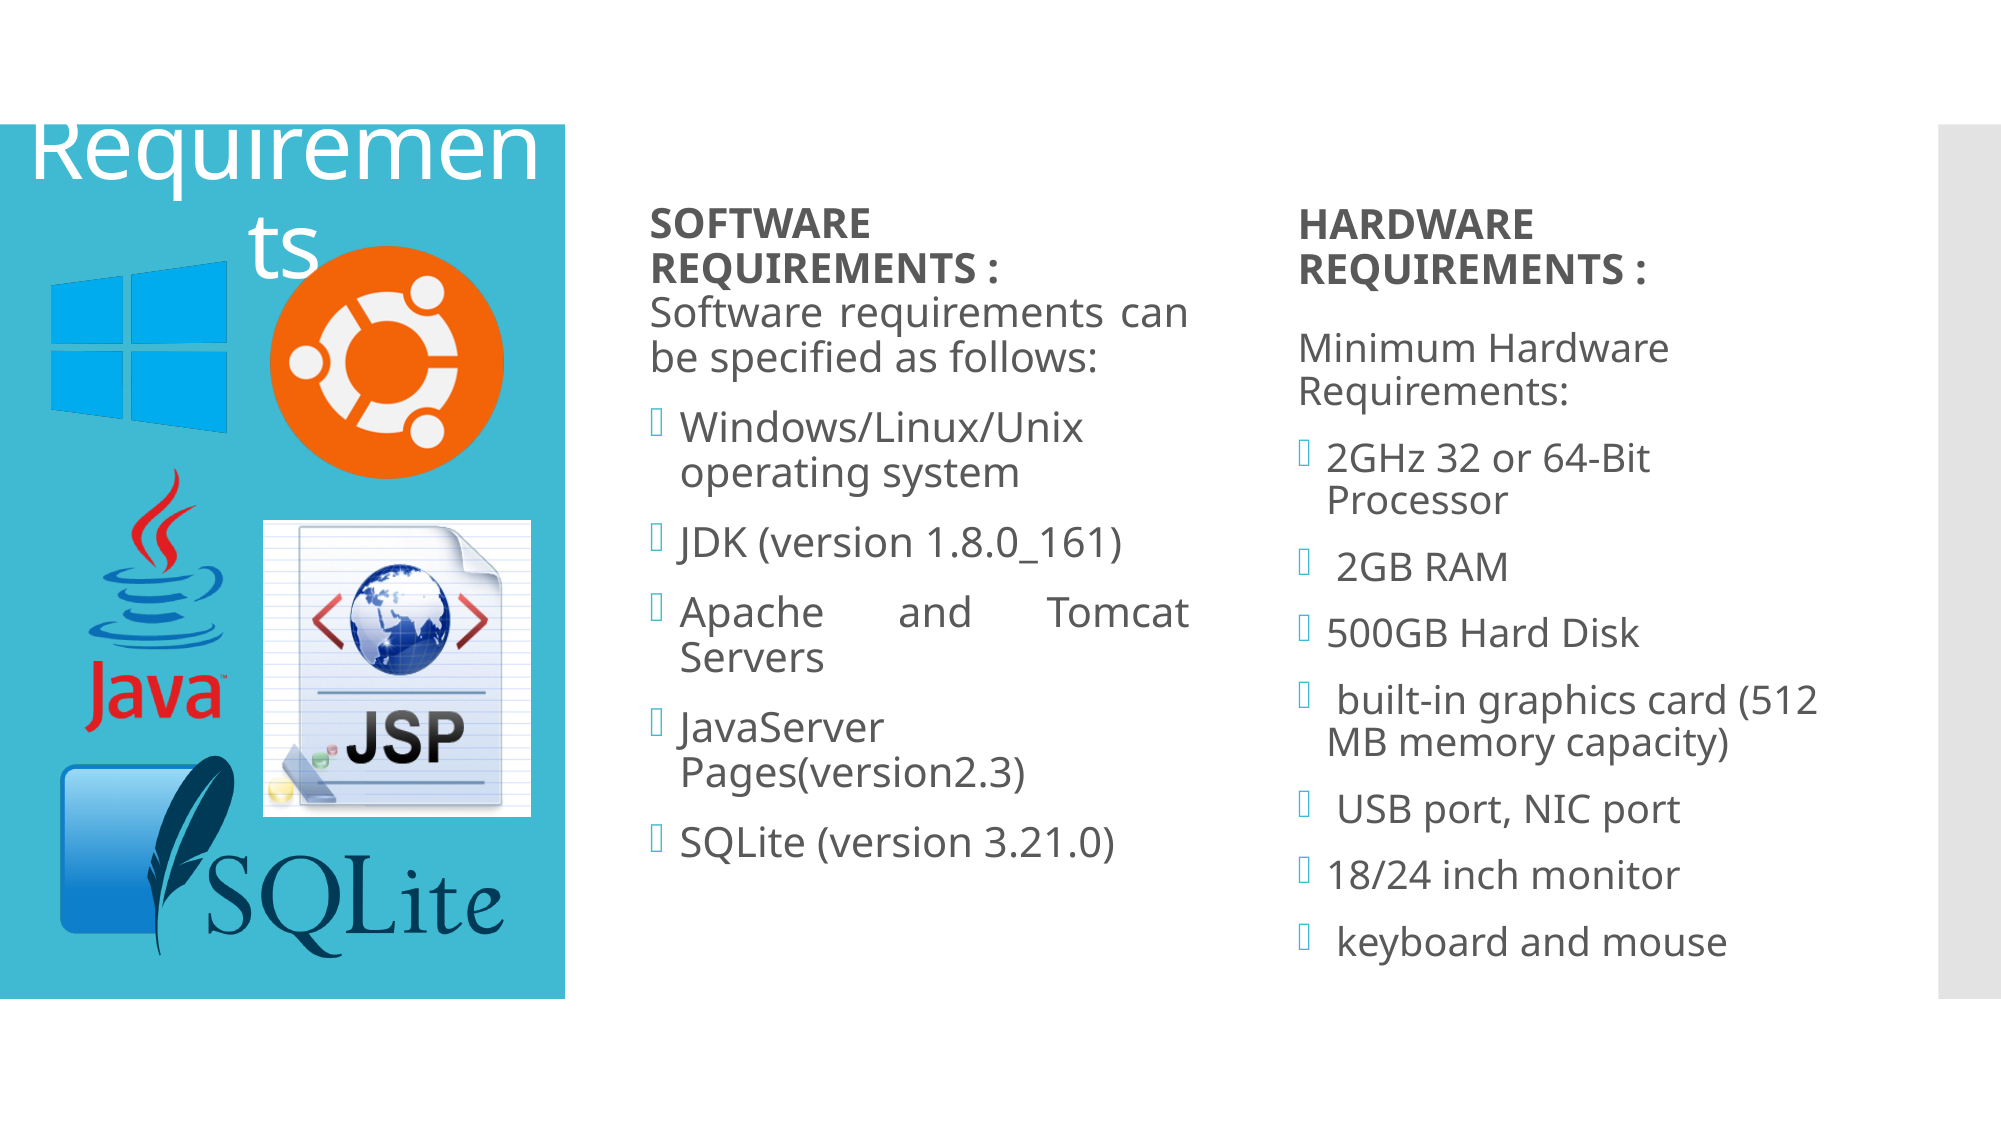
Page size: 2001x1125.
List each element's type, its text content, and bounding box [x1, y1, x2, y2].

list Software requirements can be specified as follows: Windows/Linux/Unix operating system JDK (version 1.8.0_161) Apache and Tomcat Servers JavaServer Pages(version2.3) SQLite (version 3.21.0) [634, 249, 1205, 910]
picture [0, 233, 532, 971]
title Requirements [0, 125, 570, 274]
list SOFTWARE REQUIREMENTS : [634, 167, 1205, 249]
picture [50, 261, 228, 434]
list HARDWARE REQUIREMENTS : [1282, 167, 1853, 302]
list Minimum Hardware Requirements: 2GHz 32 or 64-Bit Processor 2GB RAM 500GB Hard Disk built-in graphics card (512 MB memory capacity) USB port, NIC port 18/24 inch monitor keyboard and mouse [1282, 316, 1853, 977]
